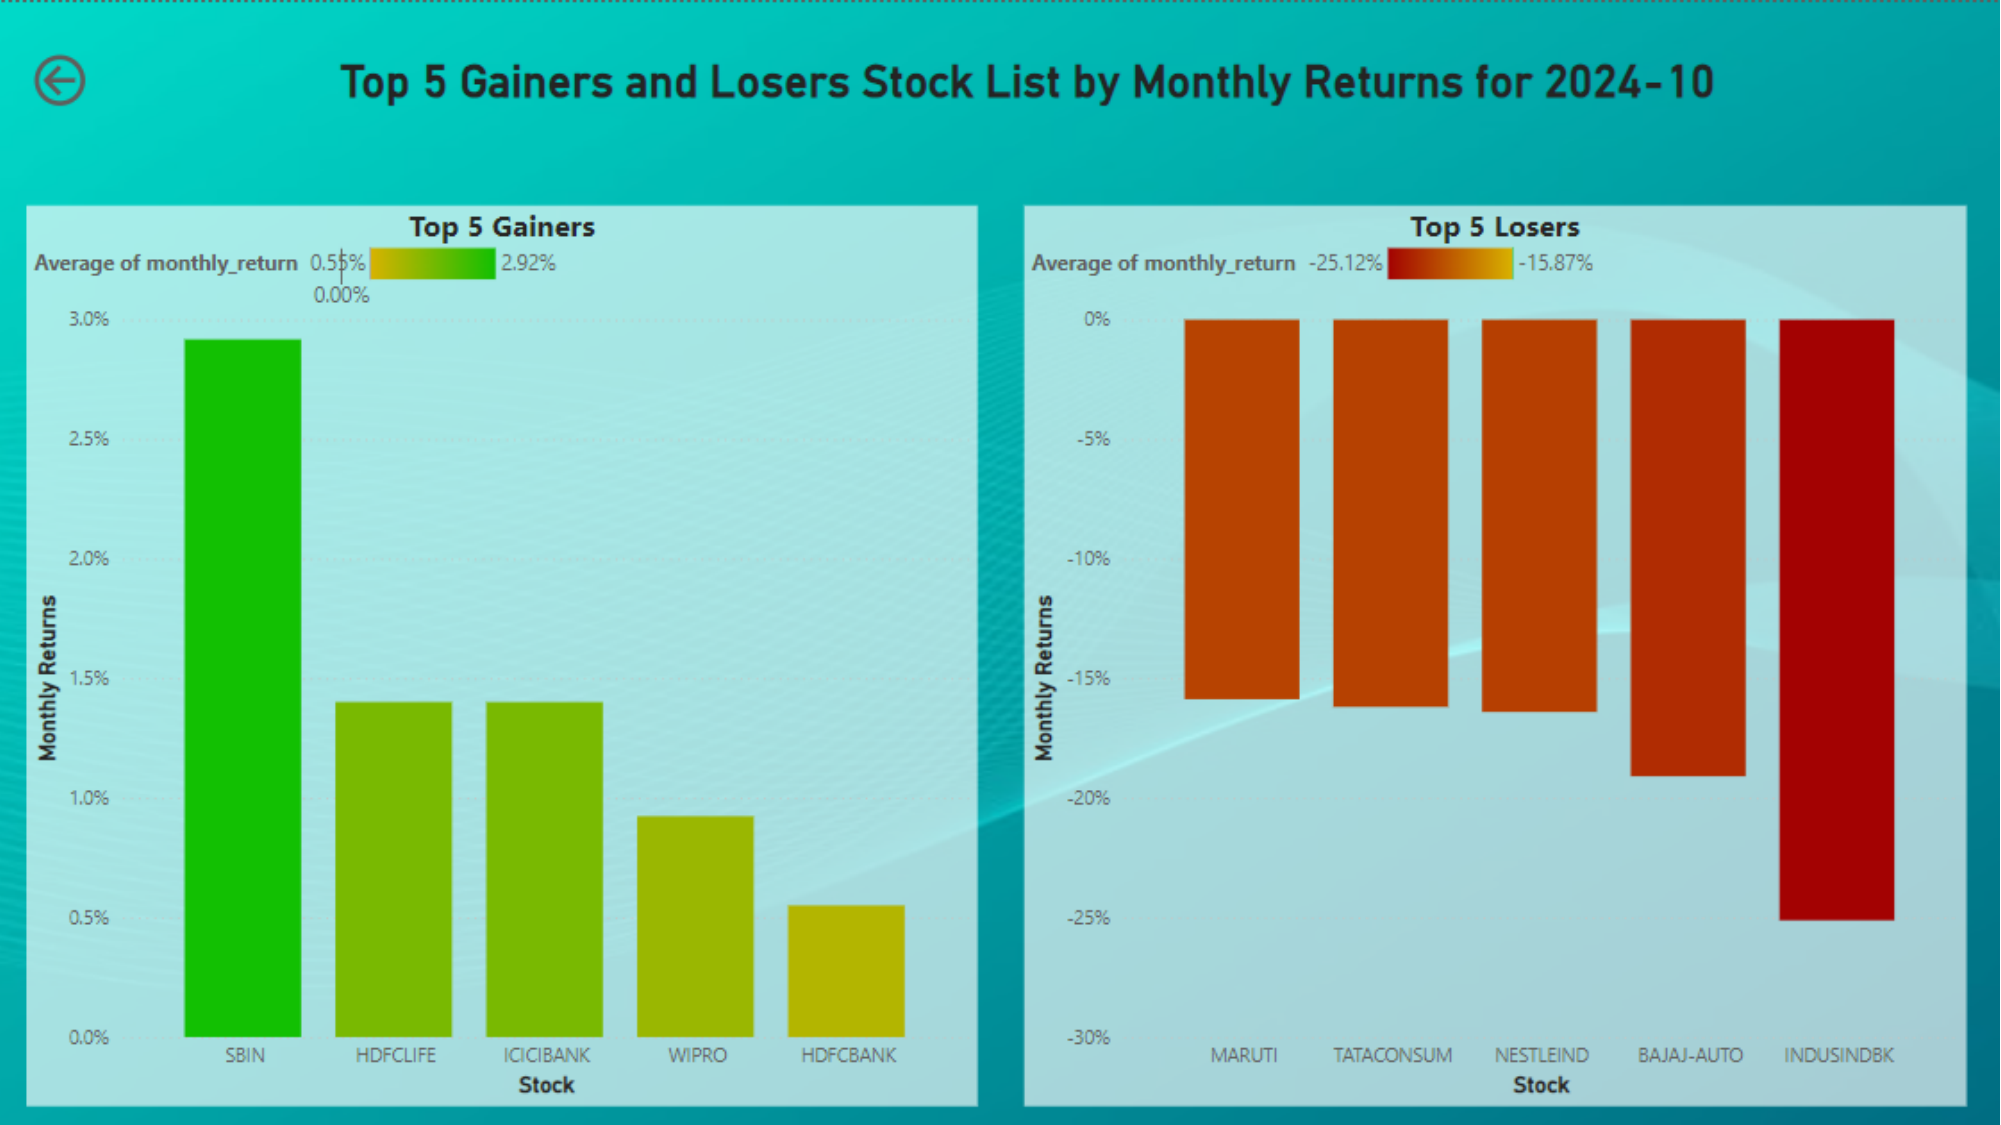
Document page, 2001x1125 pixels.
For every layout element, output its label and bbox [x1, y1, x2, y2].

list [0, 0, 2000, 1125]
